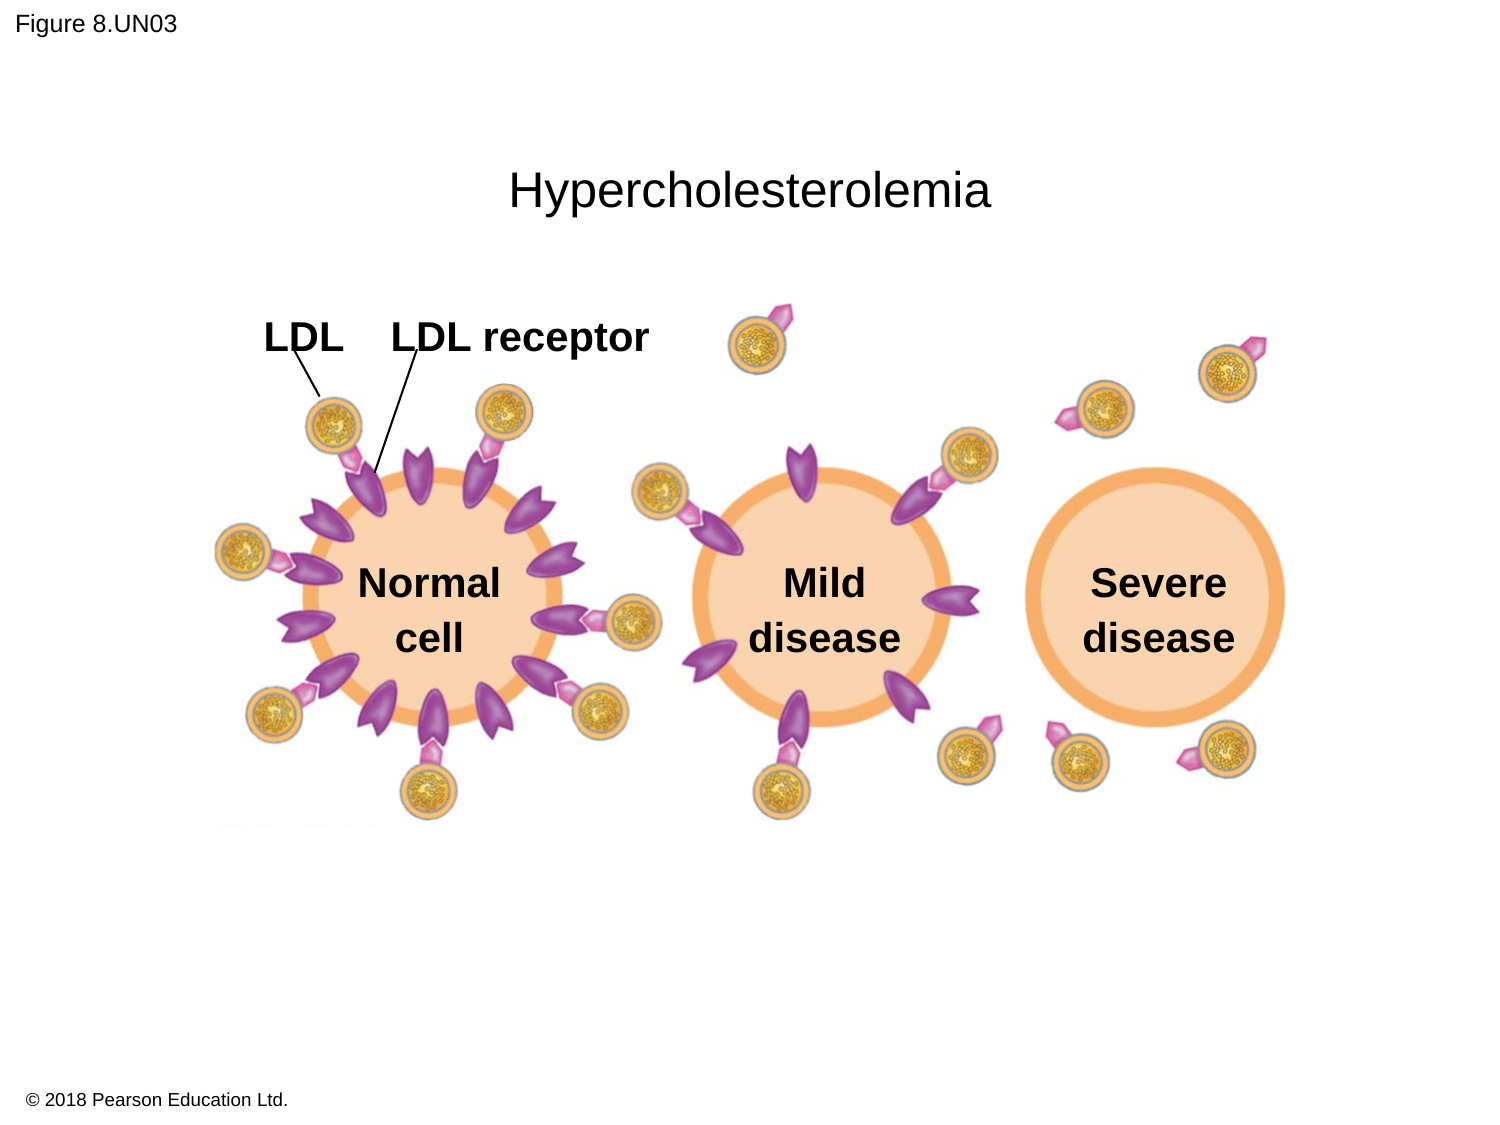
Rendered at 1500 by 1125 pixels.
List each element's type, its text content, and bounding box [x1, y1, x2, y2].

text_box Hypercholesterolemia [263, 149, 1237, 226]
text_box © 2018 Pearson Education Ltd. [10, 1080, 518, 1119]
title Figure 8.UN03 [0, 0, 593, 57]
picture [208, 296, 1292, 829]
